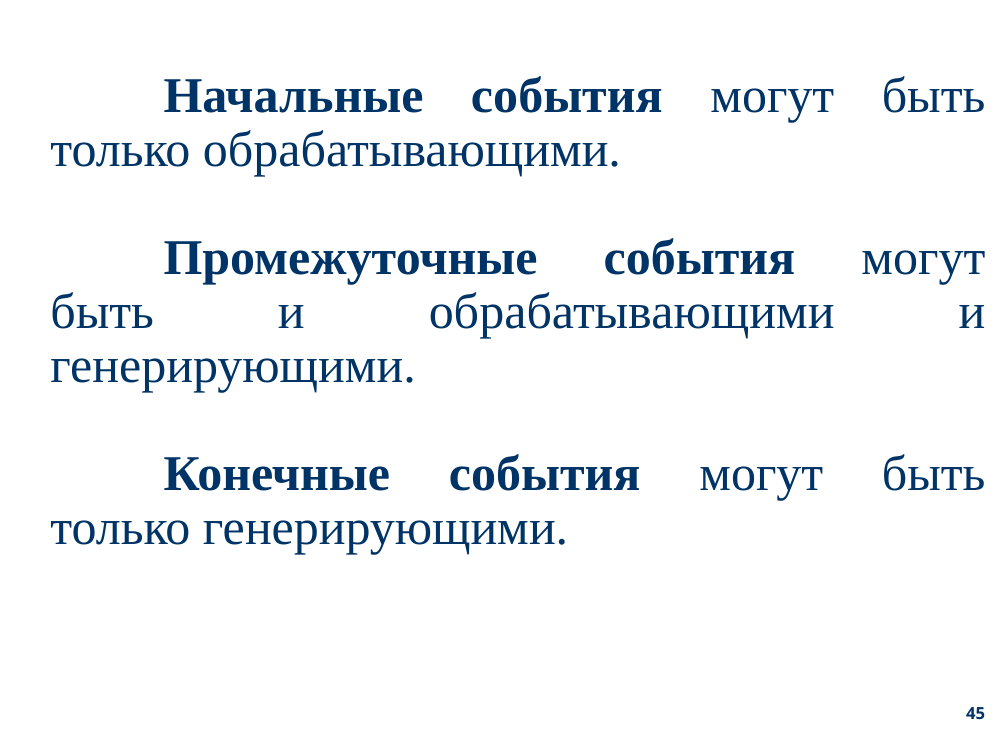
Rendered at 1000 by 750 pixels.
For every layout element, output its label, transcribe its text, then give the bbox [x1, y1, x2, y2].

slide_number 45 [766, 683, 1000, 734]
text_box Начальные события могут быть только обрабатывающими. Промежуточные события могут быть и обрабатывающими и генерирующими. Конечные события могут быть только генерирующими. [0, 61, 1000, 623]
